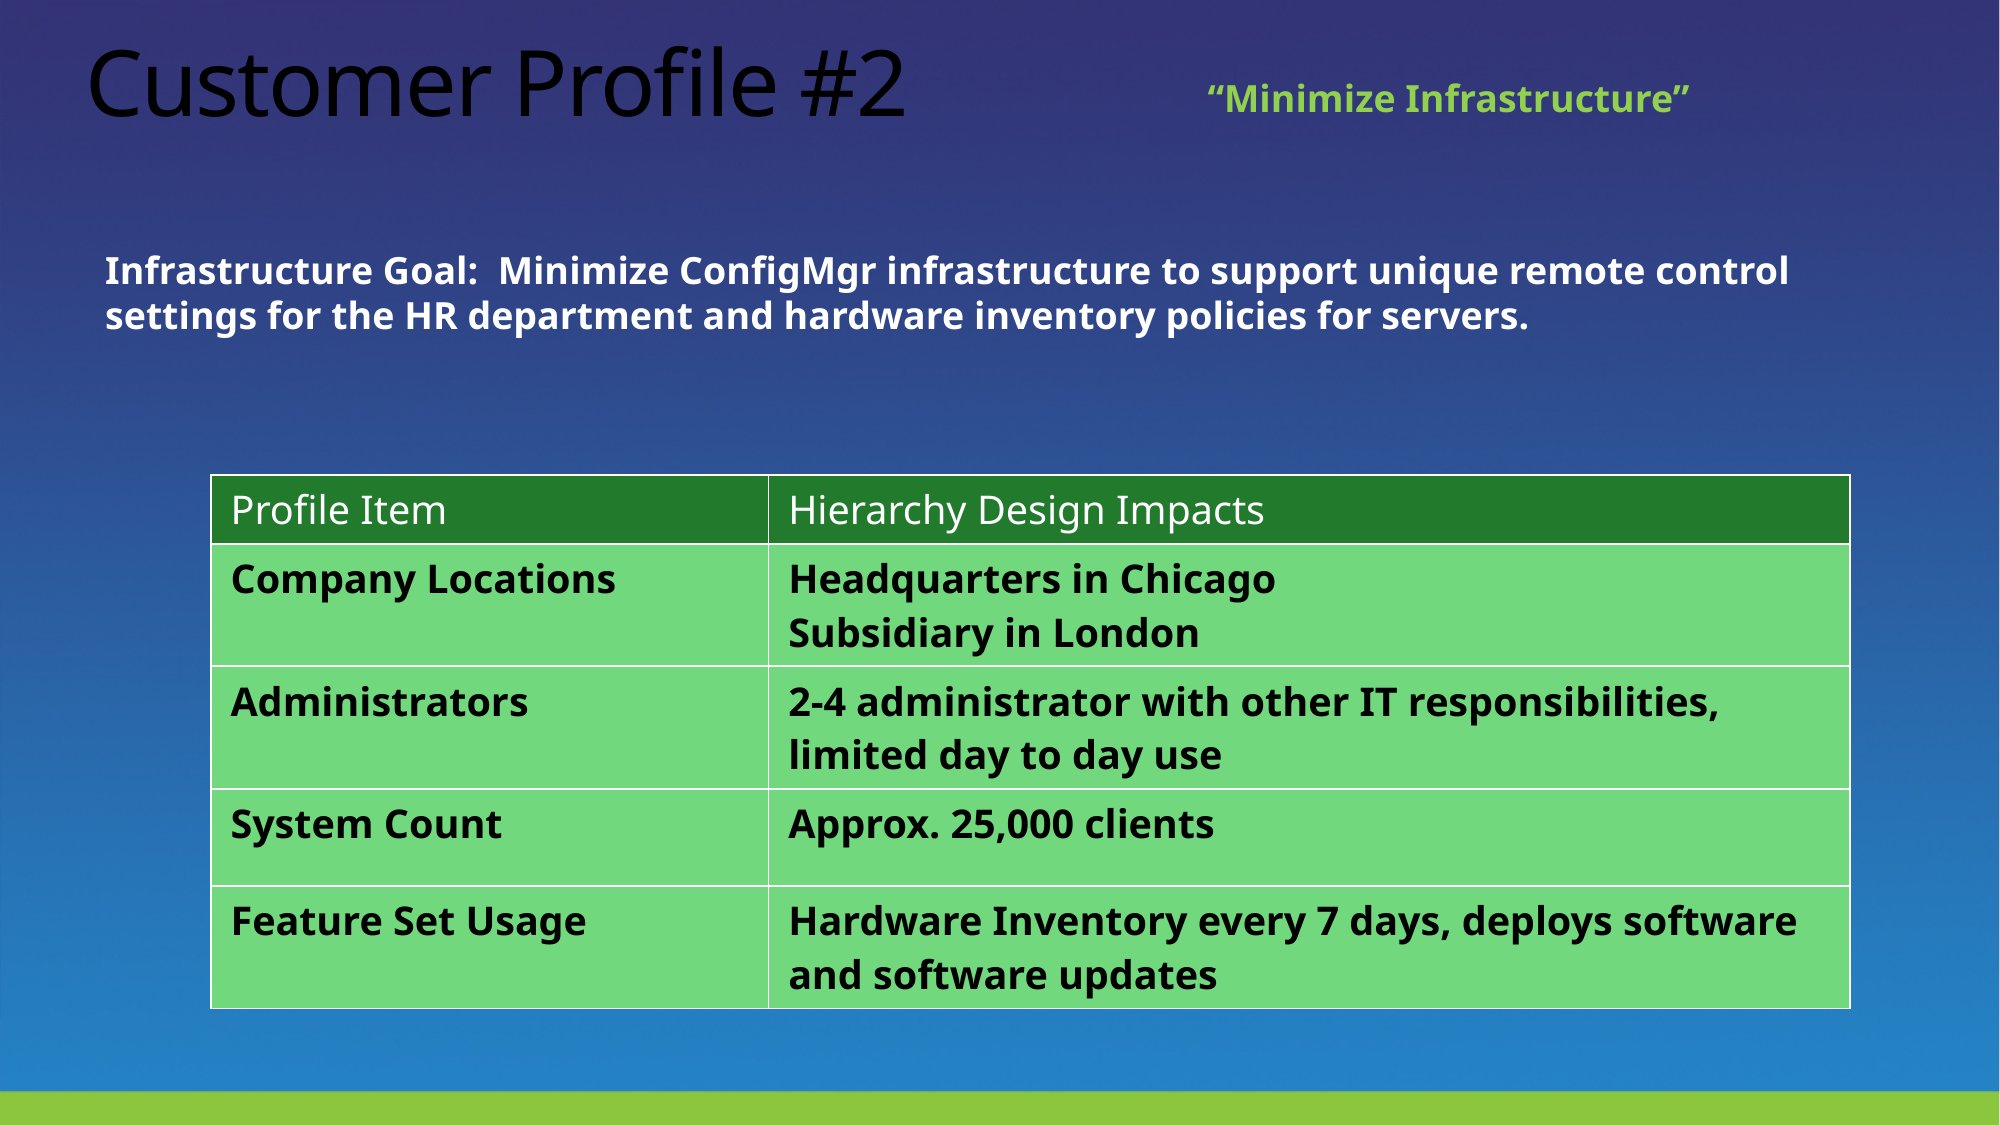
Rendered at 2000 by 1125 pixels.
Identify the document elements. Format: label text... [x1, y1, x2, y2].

text_box Infrastructure Goal: Minimize ConfigMgr infrastructure to support unique remote control settings for the HR department and hardware inventory policies for servers. [85, 237, 1835, 348]
table_cell System Count [212, 790, 768, 885]
text_box “Minimize Infrastructure” [1187, 64, 1711, 130]
table_header Hierarchy Design Impacts [769, 476, 1849, 543]
table_cell Administrators [212, 667, 768, 788]
table_cell Approx. 25,000 clients [769, 790, 1849, 885]
table_cell Feature Set Usage [212, 887, 768, 1008]
title Customer Profile #2 [85, 37, 1914, 138]
table_cell Hardware Inventory every 7 days, deploys software and software updates [769, 887, 1849, 1008]
table_cell Company Locations [212, 545, 768, 665]
table_header Profile Item [212, 476, 768, 543]
table_cell 2-4 administrator with other IT responsibilities, limited day to day use [769, 667, 1849, 788]
table_cell Headquarters in Chicago Subsidiary in London [769, 545, 1849, 665]
picture [0, 0, 2000, 1125]
